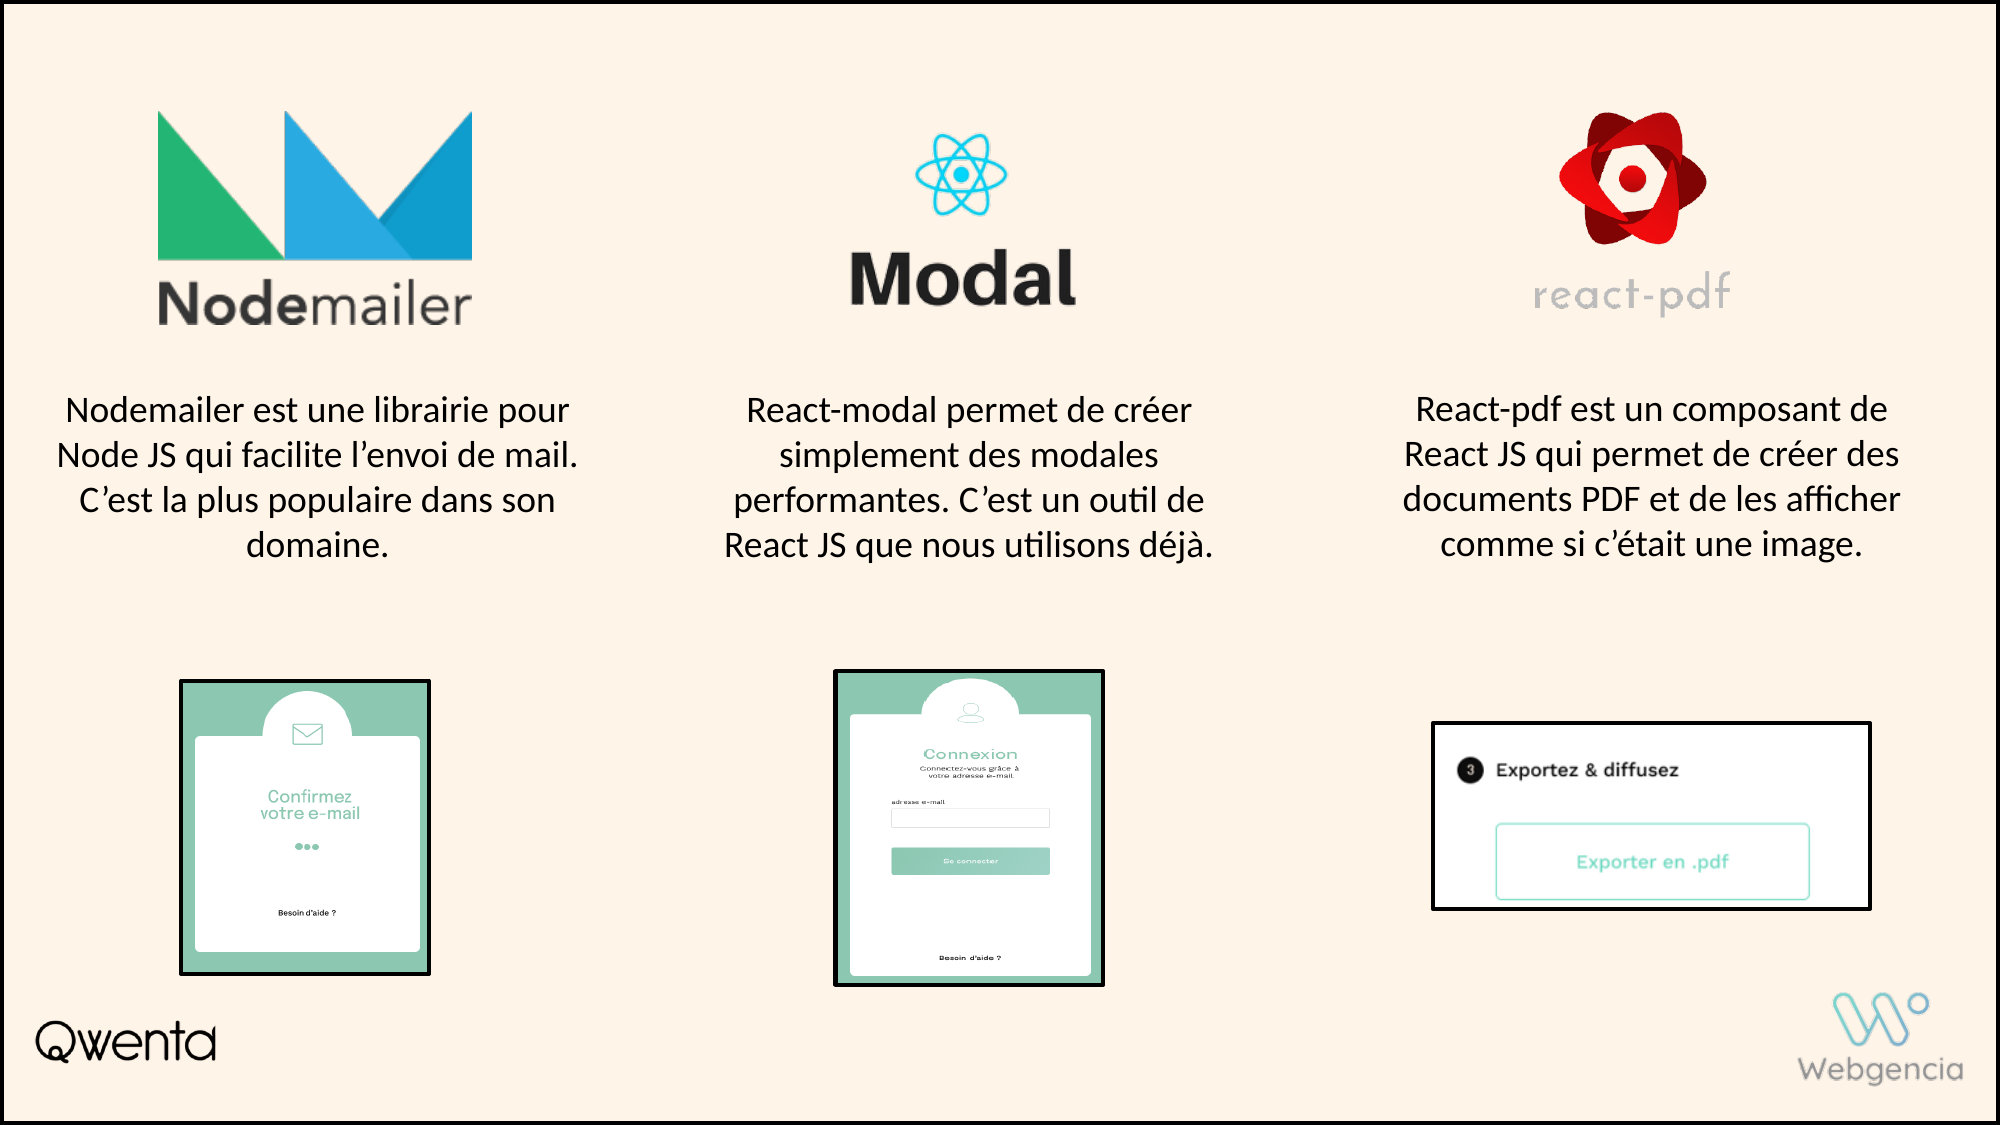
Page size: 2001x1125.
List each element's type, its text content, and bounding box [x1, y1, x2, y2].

picture [837, 673, 1102, 983]
picture [0, 682, 457, 1125]
text_box React-modal permet de créer simplement des modales performantes. C’est un outil de React JS que nous utilisons déjà. [689, 377, 1249, 573]
picture [158, 111, 472, 325]
picture [1770, 967, 1988, 1090]
picture [1434, 725, 1869, 907]
table_header [4, 4, 1996, 1121]
picture [1452, 95, 1813, 336]
picture [823, 116, 1104, 328]
text_box Nodemailer est une librairie pour Node JS qui facilite l’envoi de mail. C’est la plus populaire dans son domaine. [38, 377, 598, 573]
text_box React-pdf est un composant de React JS qui permet de créer des documents PDF et de les afficher comme si c’était une image. [1372, 377, 1932, 572]
